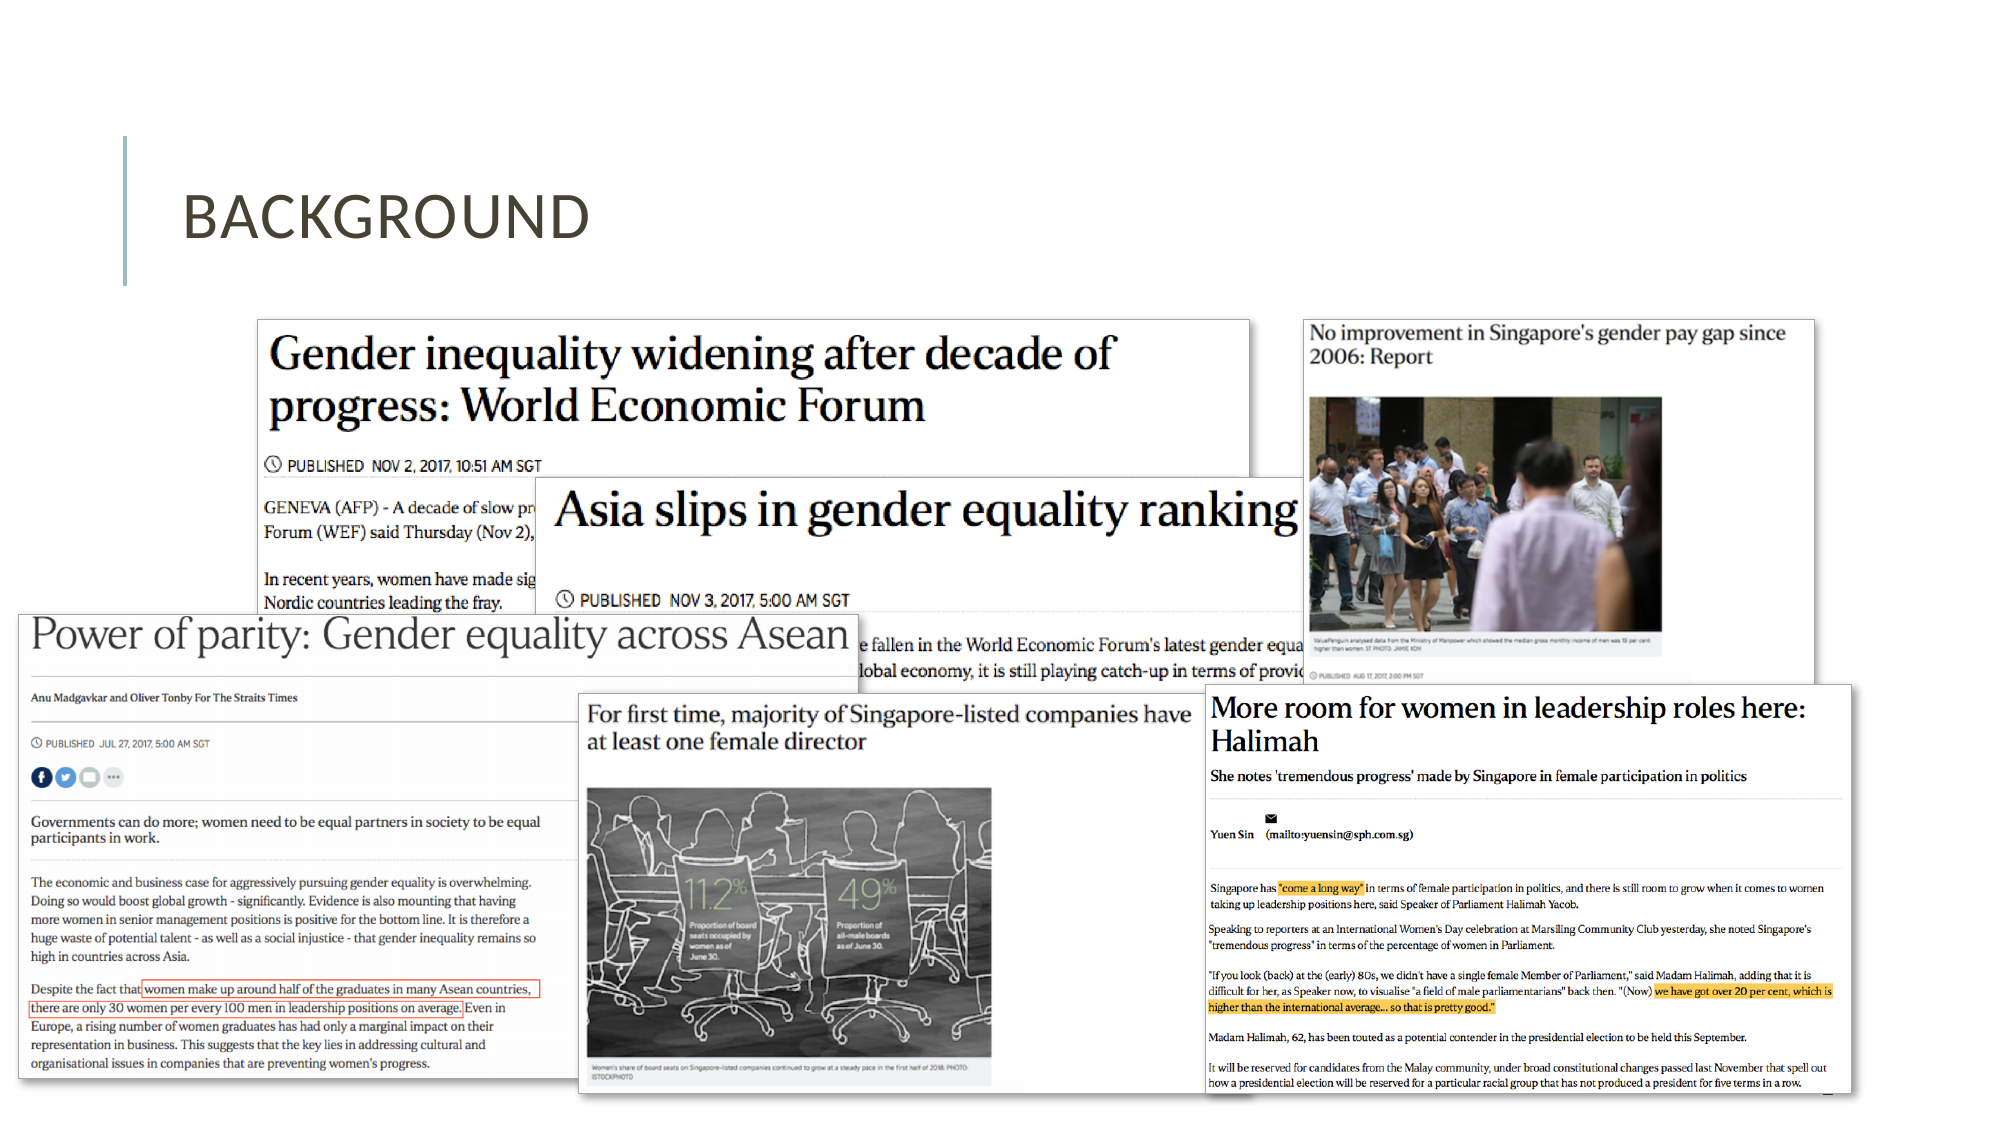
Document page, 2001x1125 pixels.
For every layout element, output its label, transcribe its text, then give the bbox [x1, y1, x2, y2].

picture [17, 319, 1852, 1094]
title BACKGROUND [168, 96, 1829, 342]
slide_number 2 [1807, 1069, 1938, 1107]
